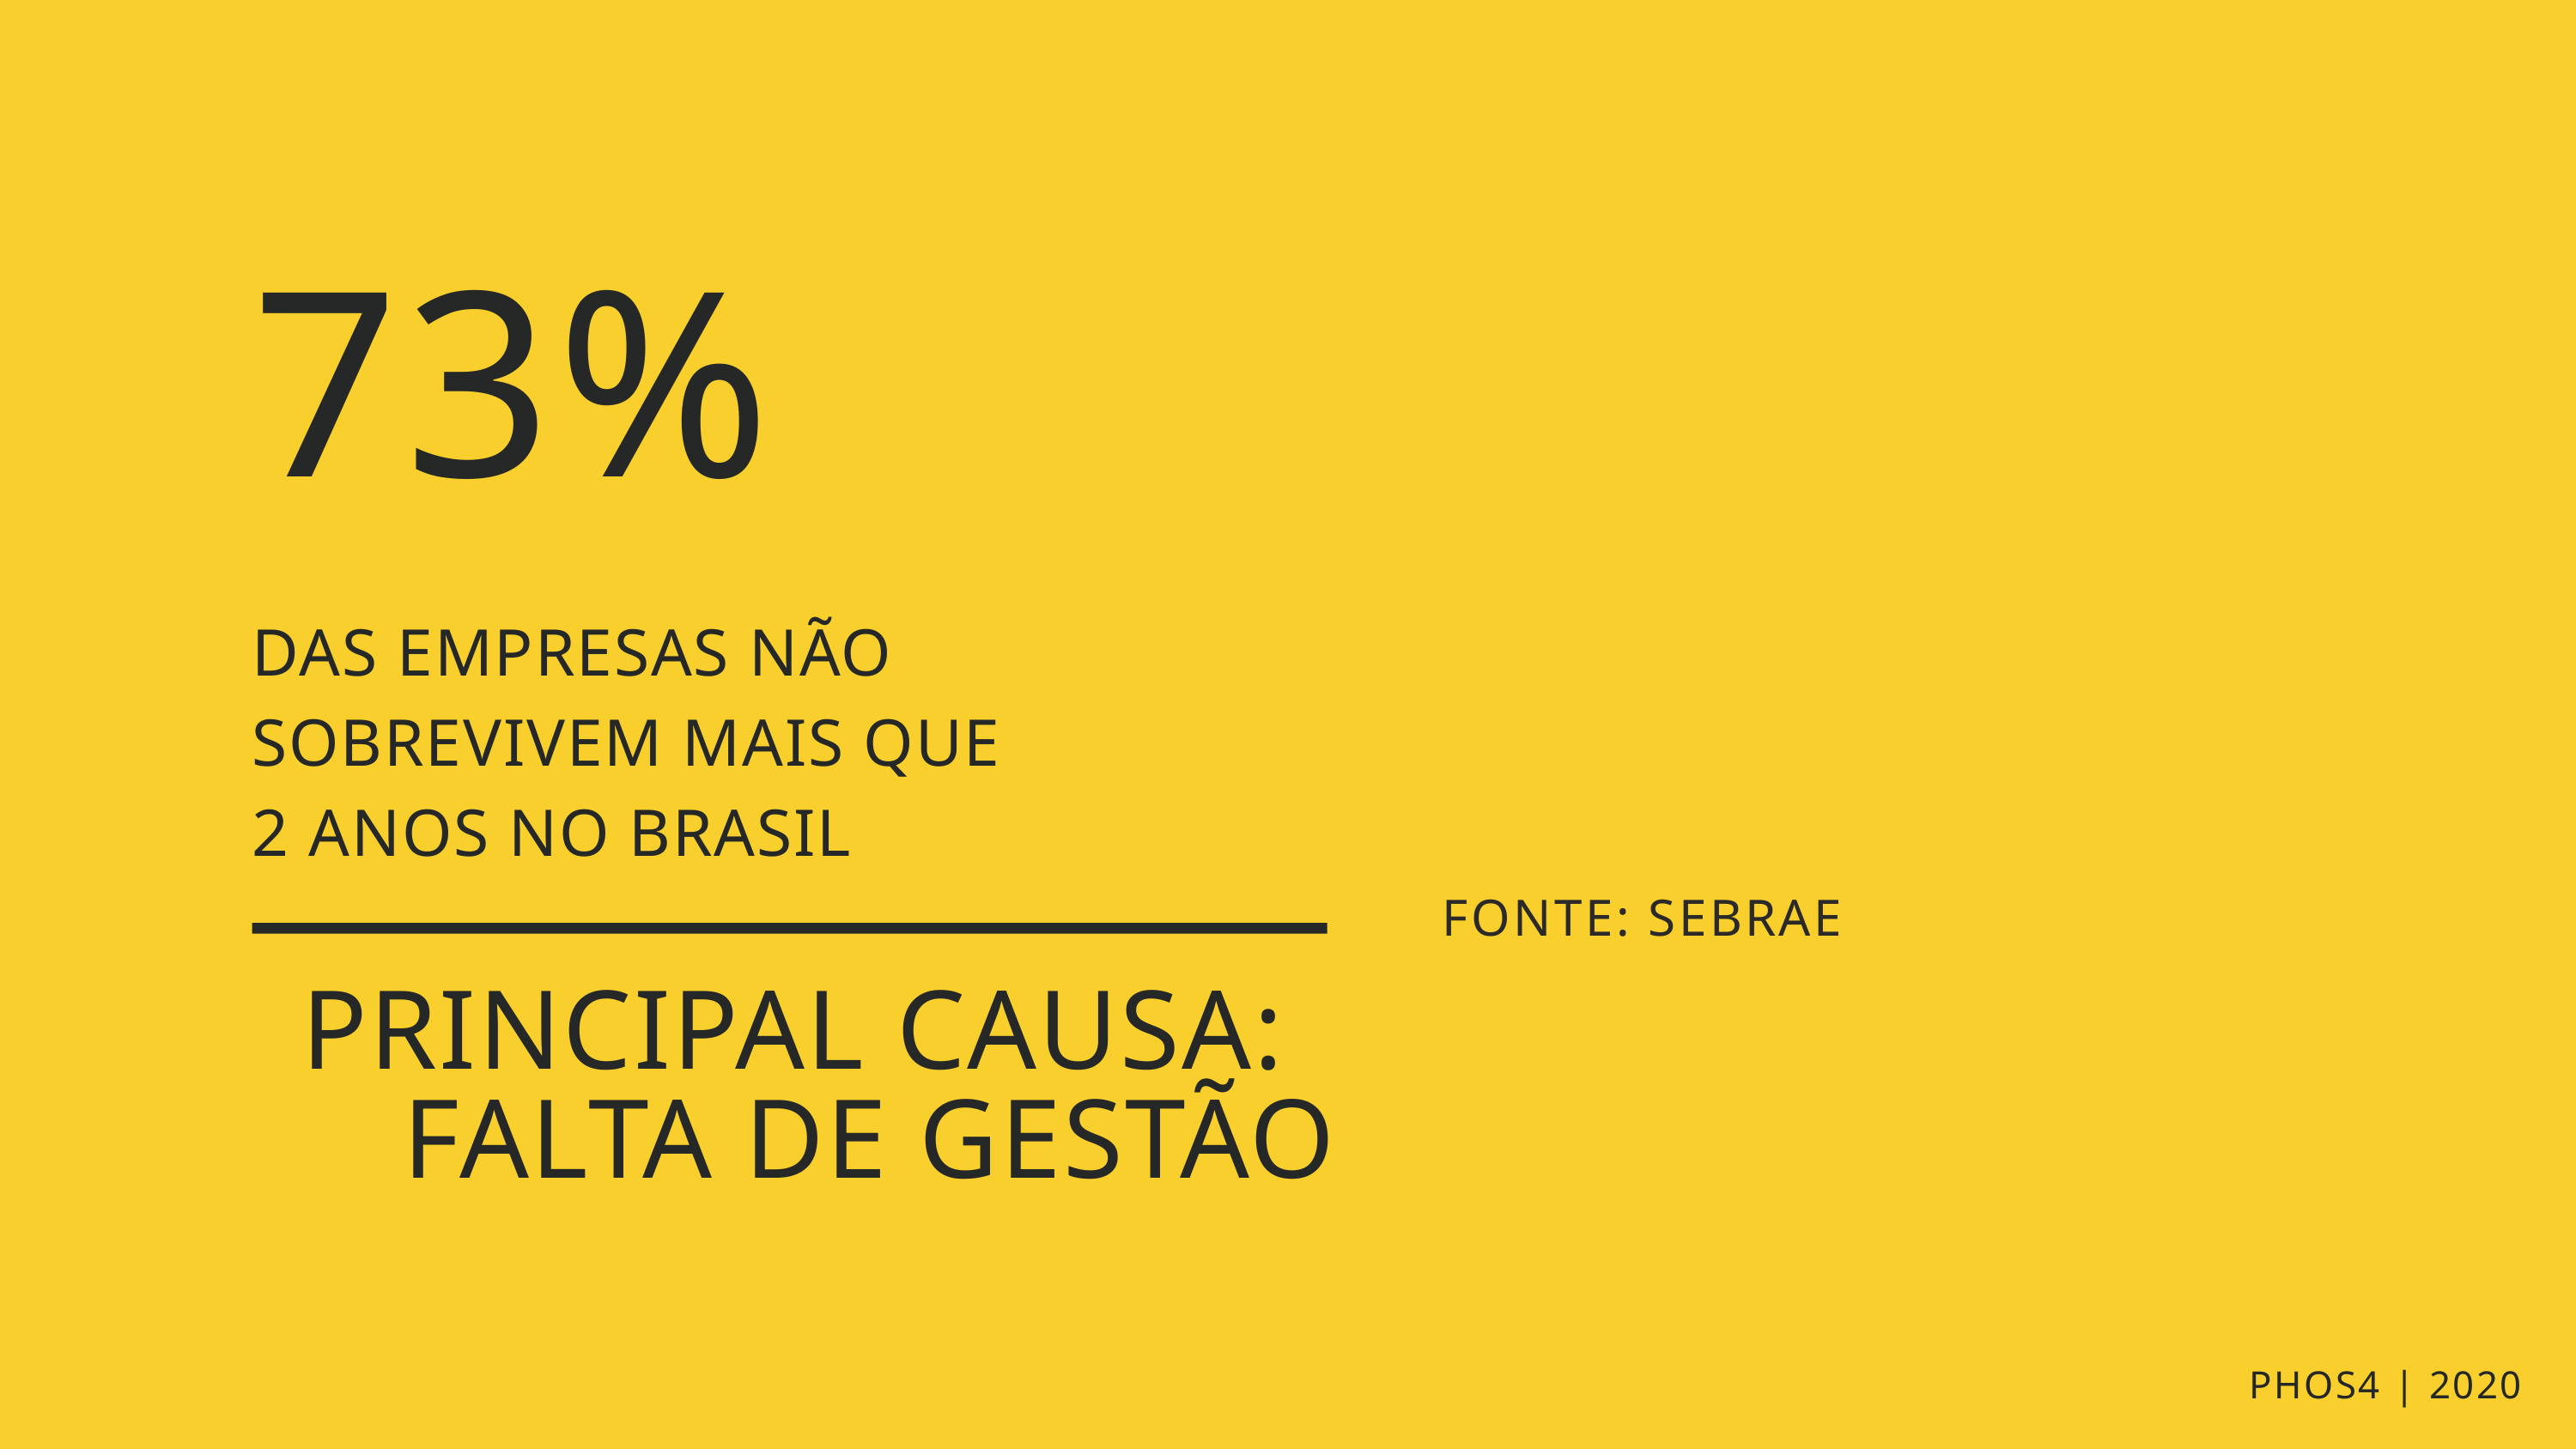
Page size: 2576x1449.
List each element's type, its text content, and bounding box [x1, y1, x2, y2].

text_box FONTE: SEBRAE [1382, 876, 1843, 947]
text_box PHOS4 | 2020 [1681, 1353, 2523, 1407]
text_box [252, 243, 1380, 1041]
text_box PRINCIPAL CAUSA: FALTA DE GESTÃO [221, 981, 1396, 1200]
